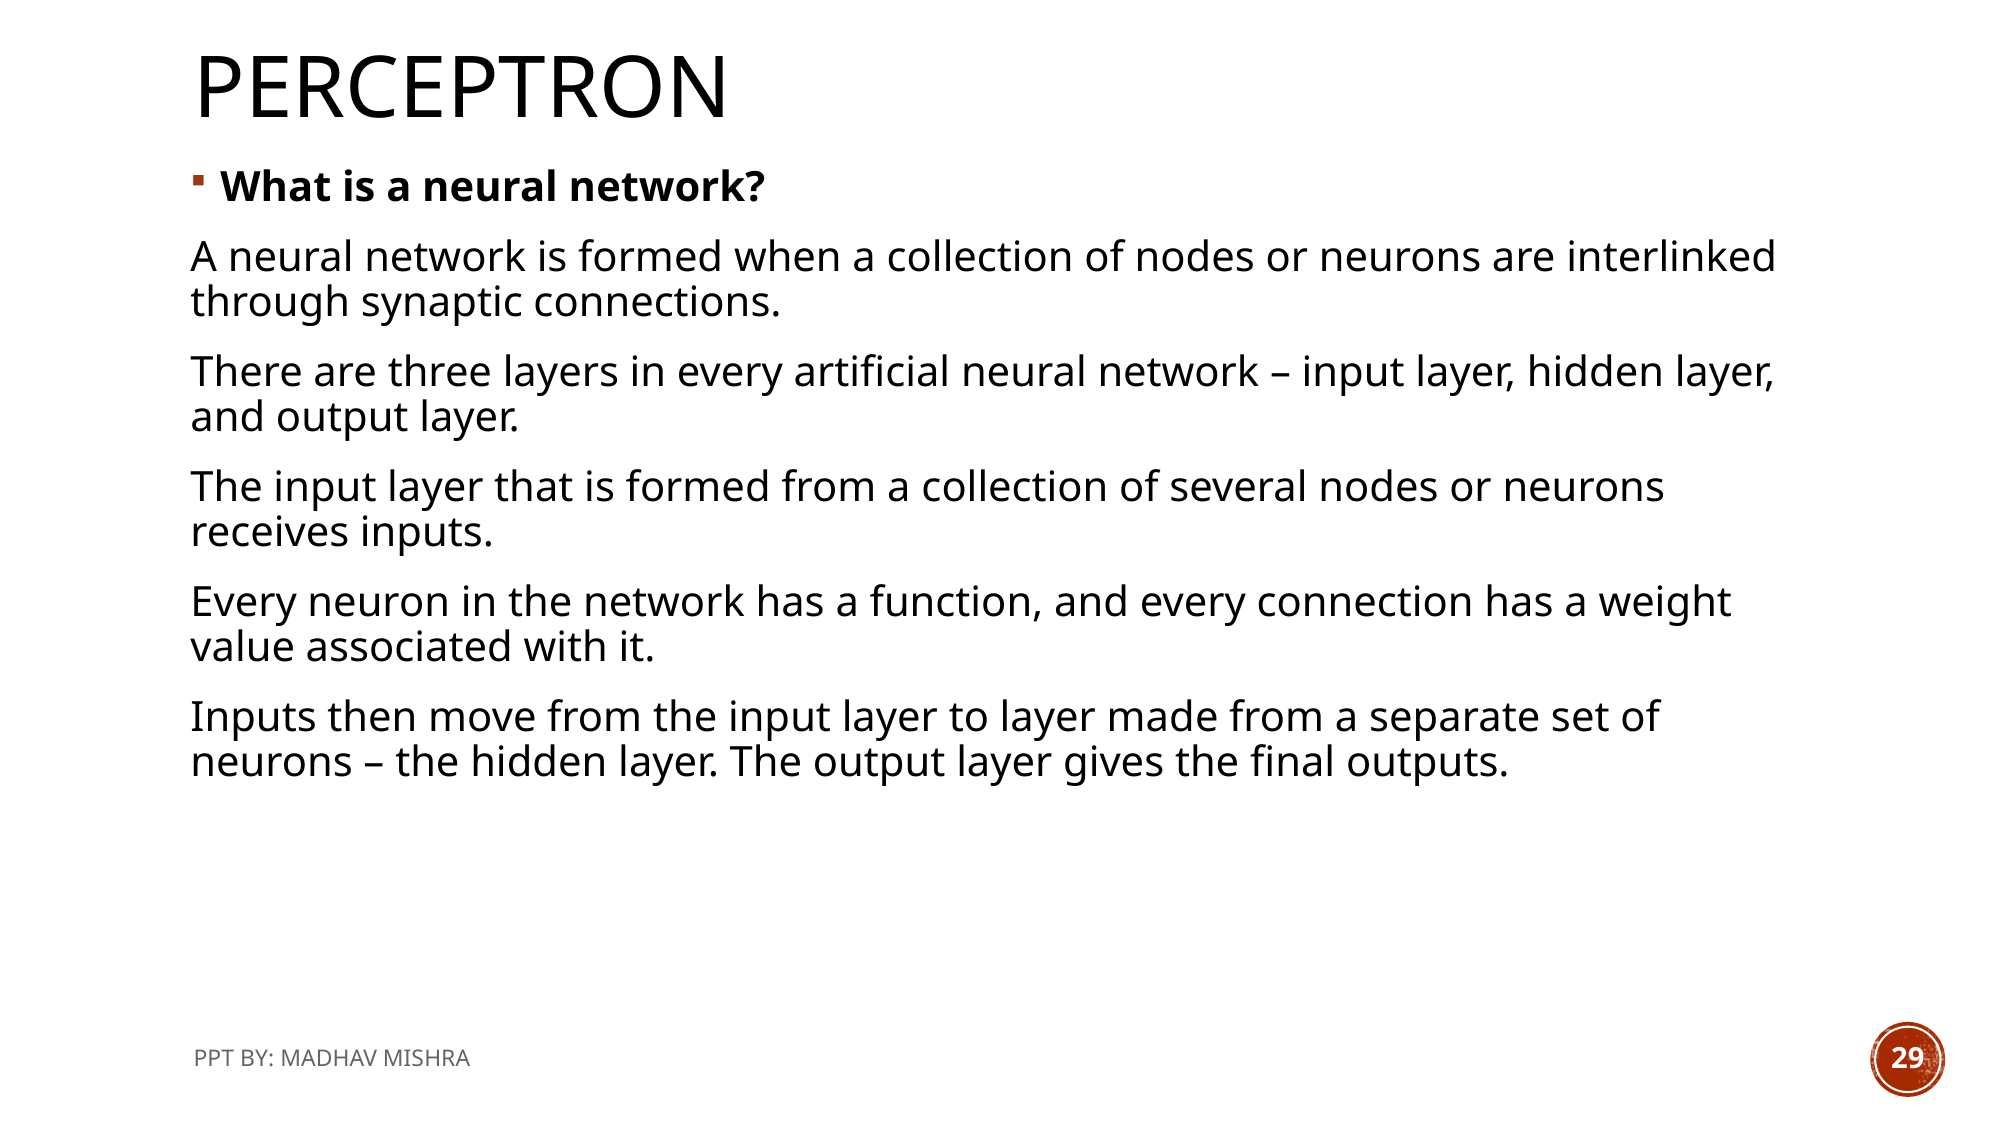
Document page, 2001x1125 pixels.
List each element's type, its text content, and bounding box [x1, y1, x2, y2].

list What is a neural network? A neural network is formed when a collection of nodes or neurons are interlinked through synaptic connections. There are three layers in every artificial neural network – input layer, hidden layer, and output layer. The input layer that is formed from a collection of several nodes or neurons receives inputs. Every neuron in the network has a function, and every connection has a weight value associated with it. Inputs then move from the input layer to layer made from a separate set of neurons – the hidden layer. The output layer gives the final outputs. [175, 157, 1826, 1013]
slide_number 29 [1855, 1028, 1961, 1089]
footer PPT BY: MADHAV MISHRA [178, 1028, 1217, 1089]
title Perceptron [178, 36, 1829, 144]
